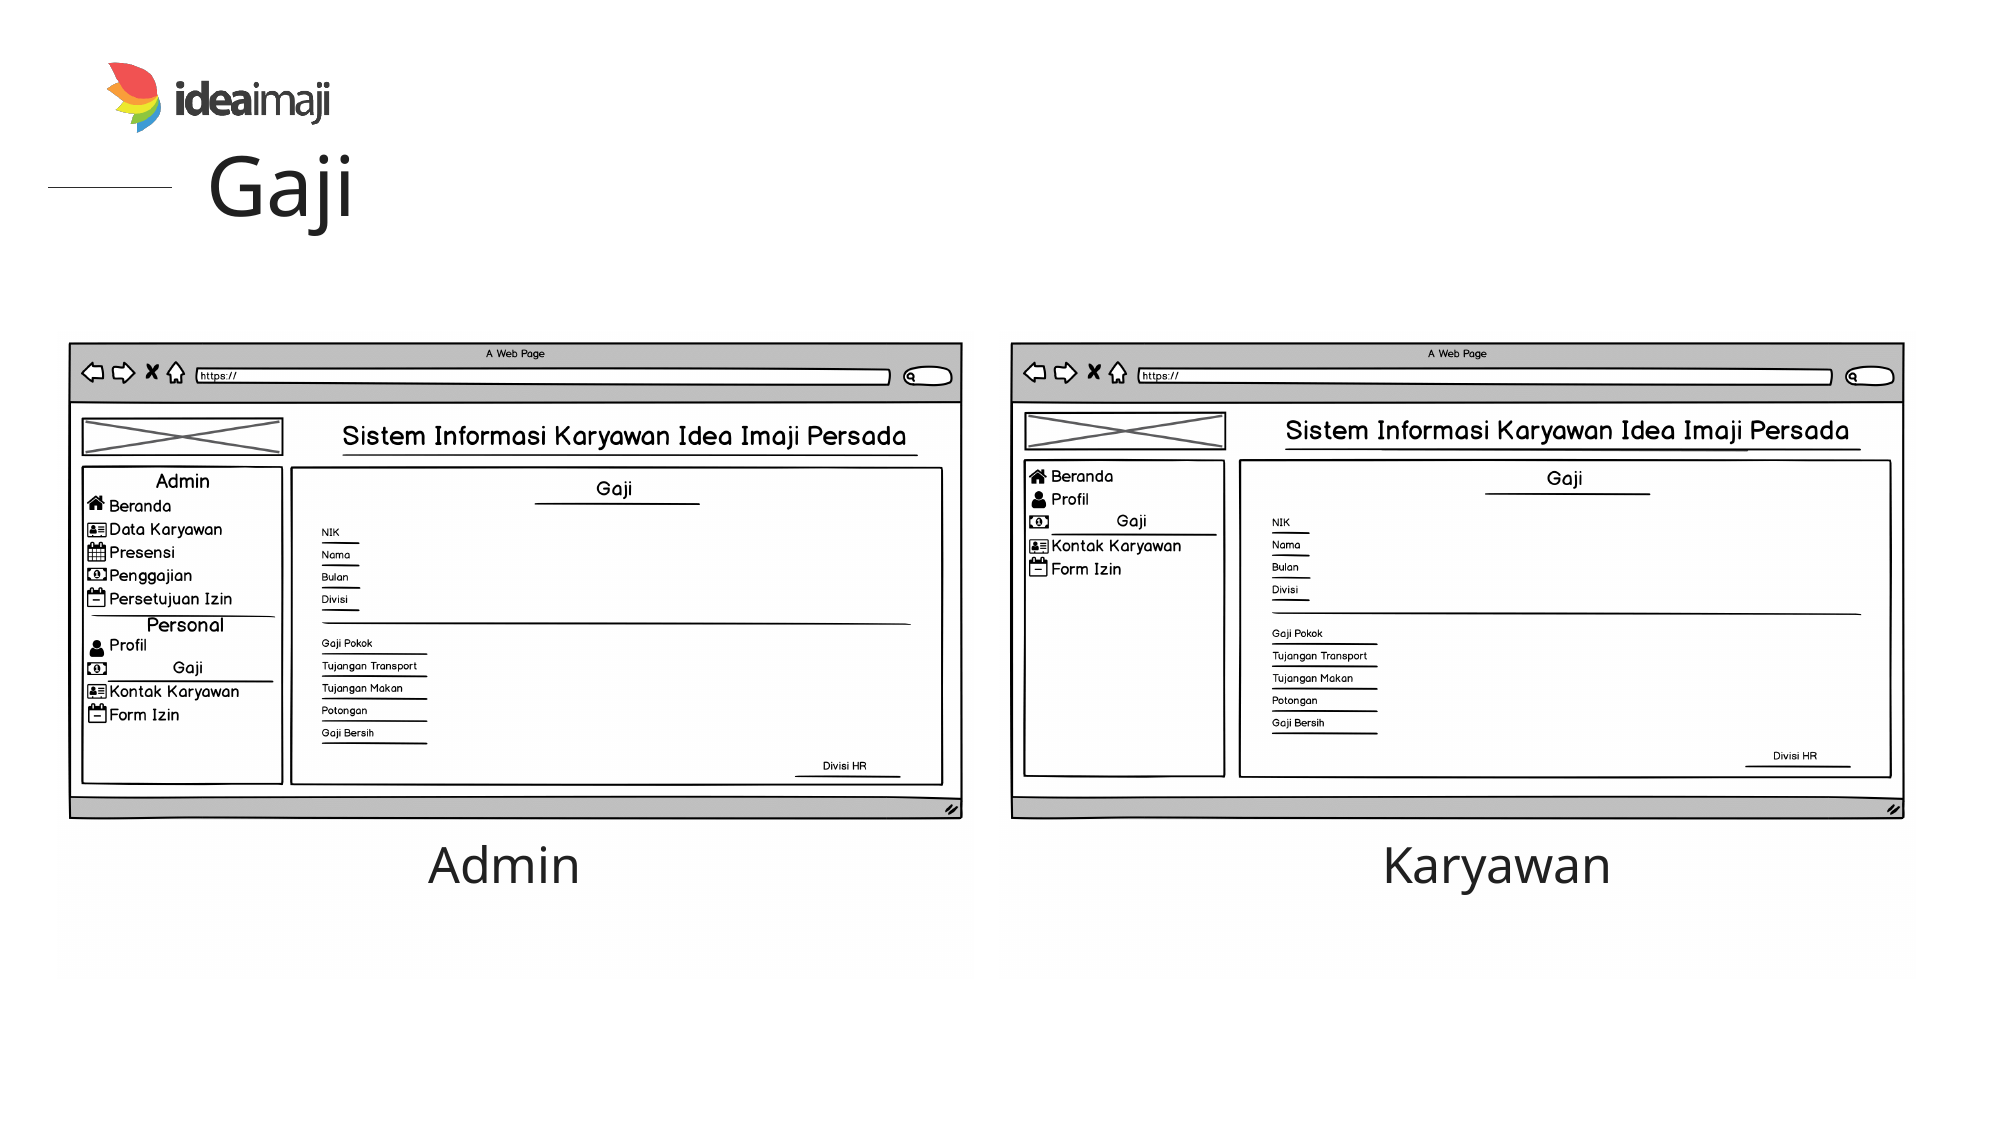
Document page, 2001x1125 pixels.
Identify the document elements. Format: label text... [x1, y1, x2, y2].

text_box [102, 55, 336, 141]
picture [57, 331, 974, 979]
picture [999, 331, 1916, 979]
title Gaji [204, 87, 1063, 278]
